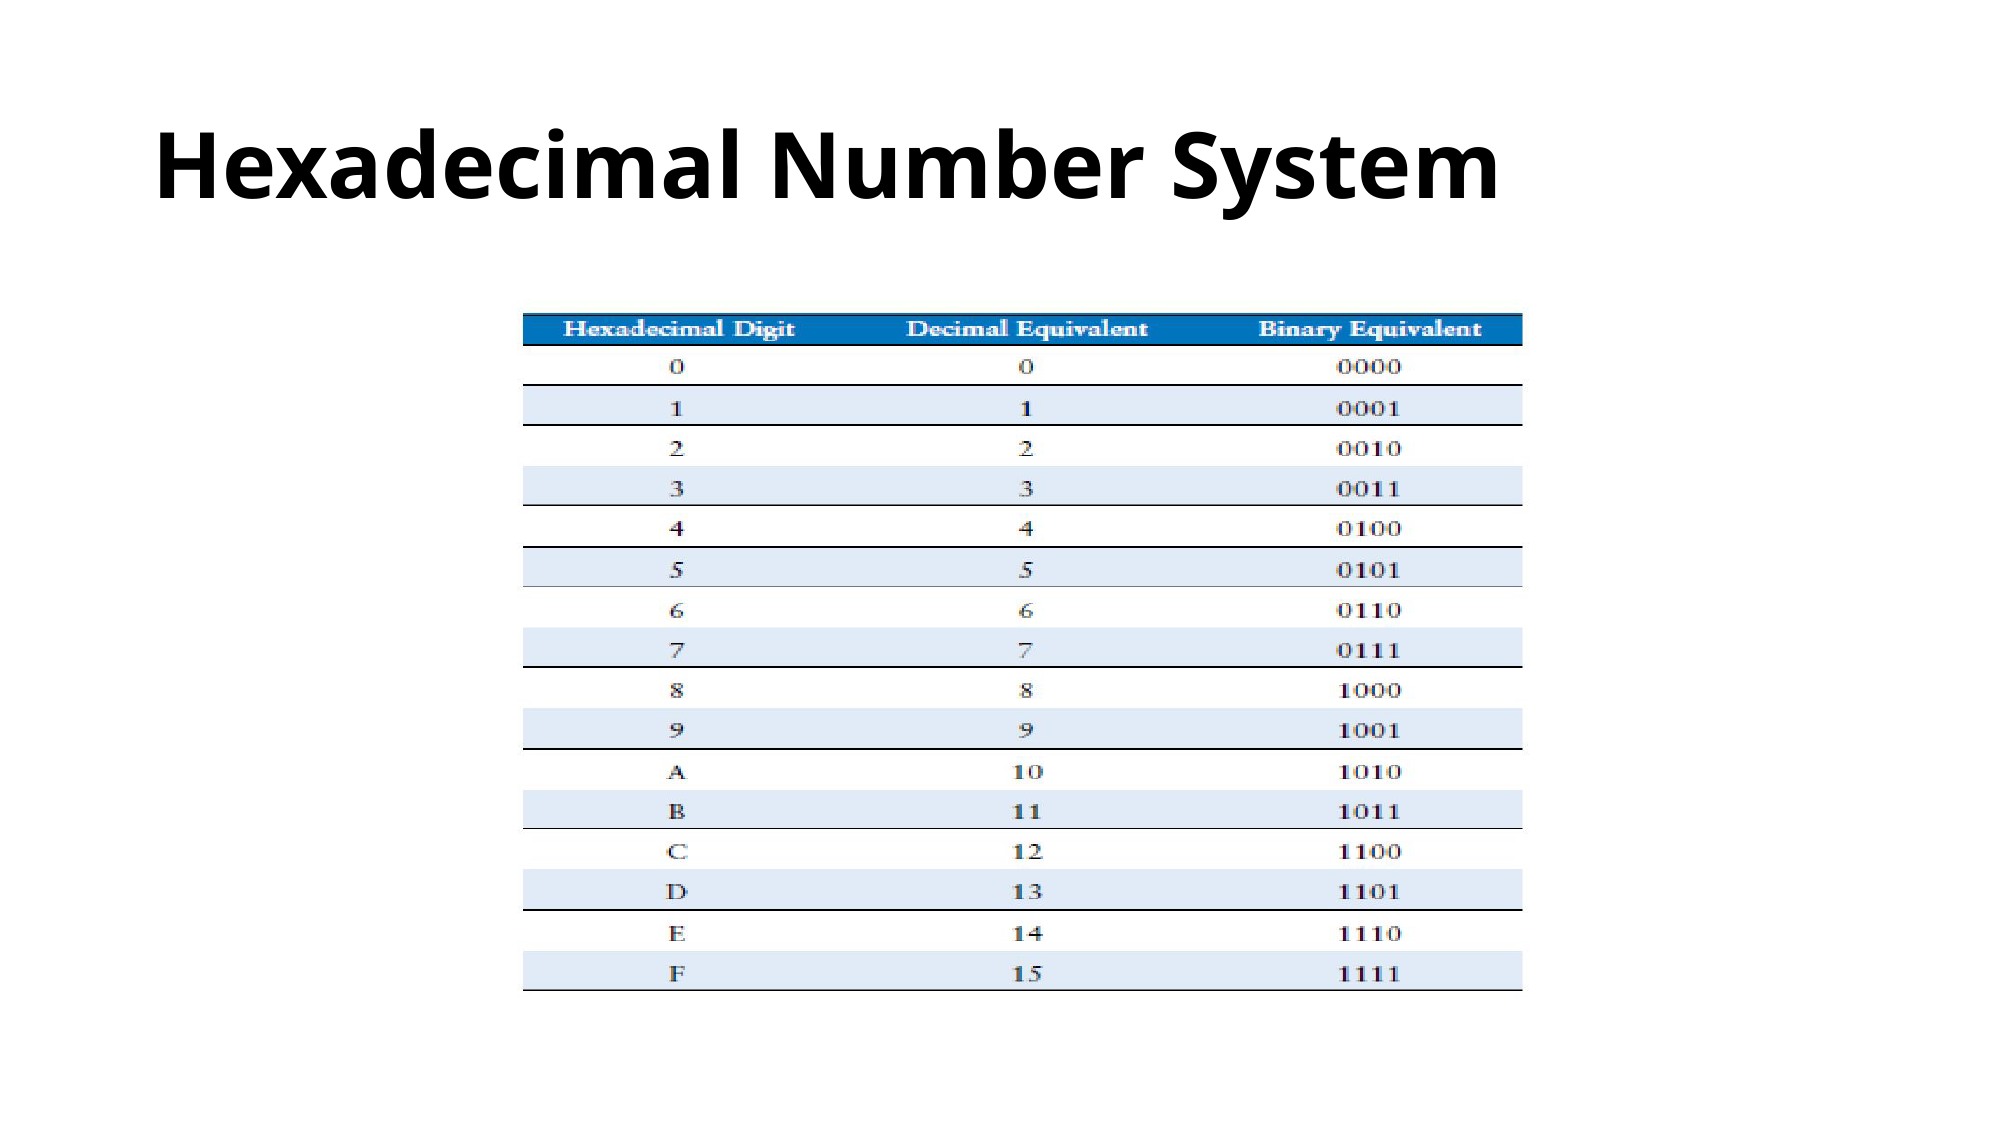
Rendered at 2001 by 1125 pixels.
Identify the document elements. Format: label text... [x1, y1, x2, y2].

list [445, 299, 1555, 1014]
title Hexadecimal Number System [137, 59, 1863, 278]
